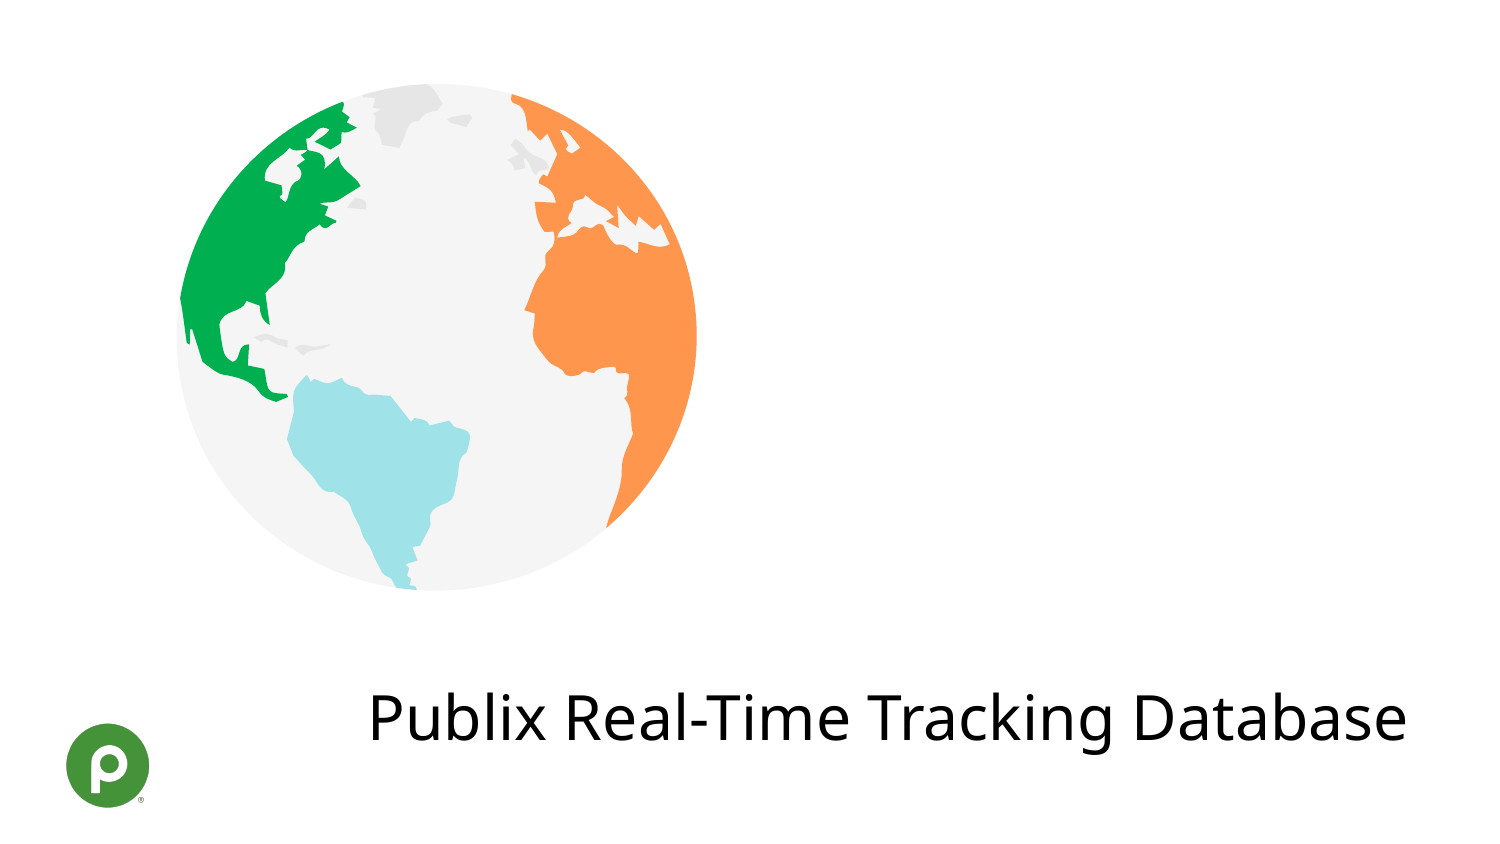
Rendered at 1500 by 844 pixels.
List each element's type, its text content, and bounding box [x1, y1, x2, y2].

title Publix Real-Time Tracking Database [75, 676, 1425, 756]
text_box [159, 83, 715, 591]
picture [60, 722, 158, 810]
